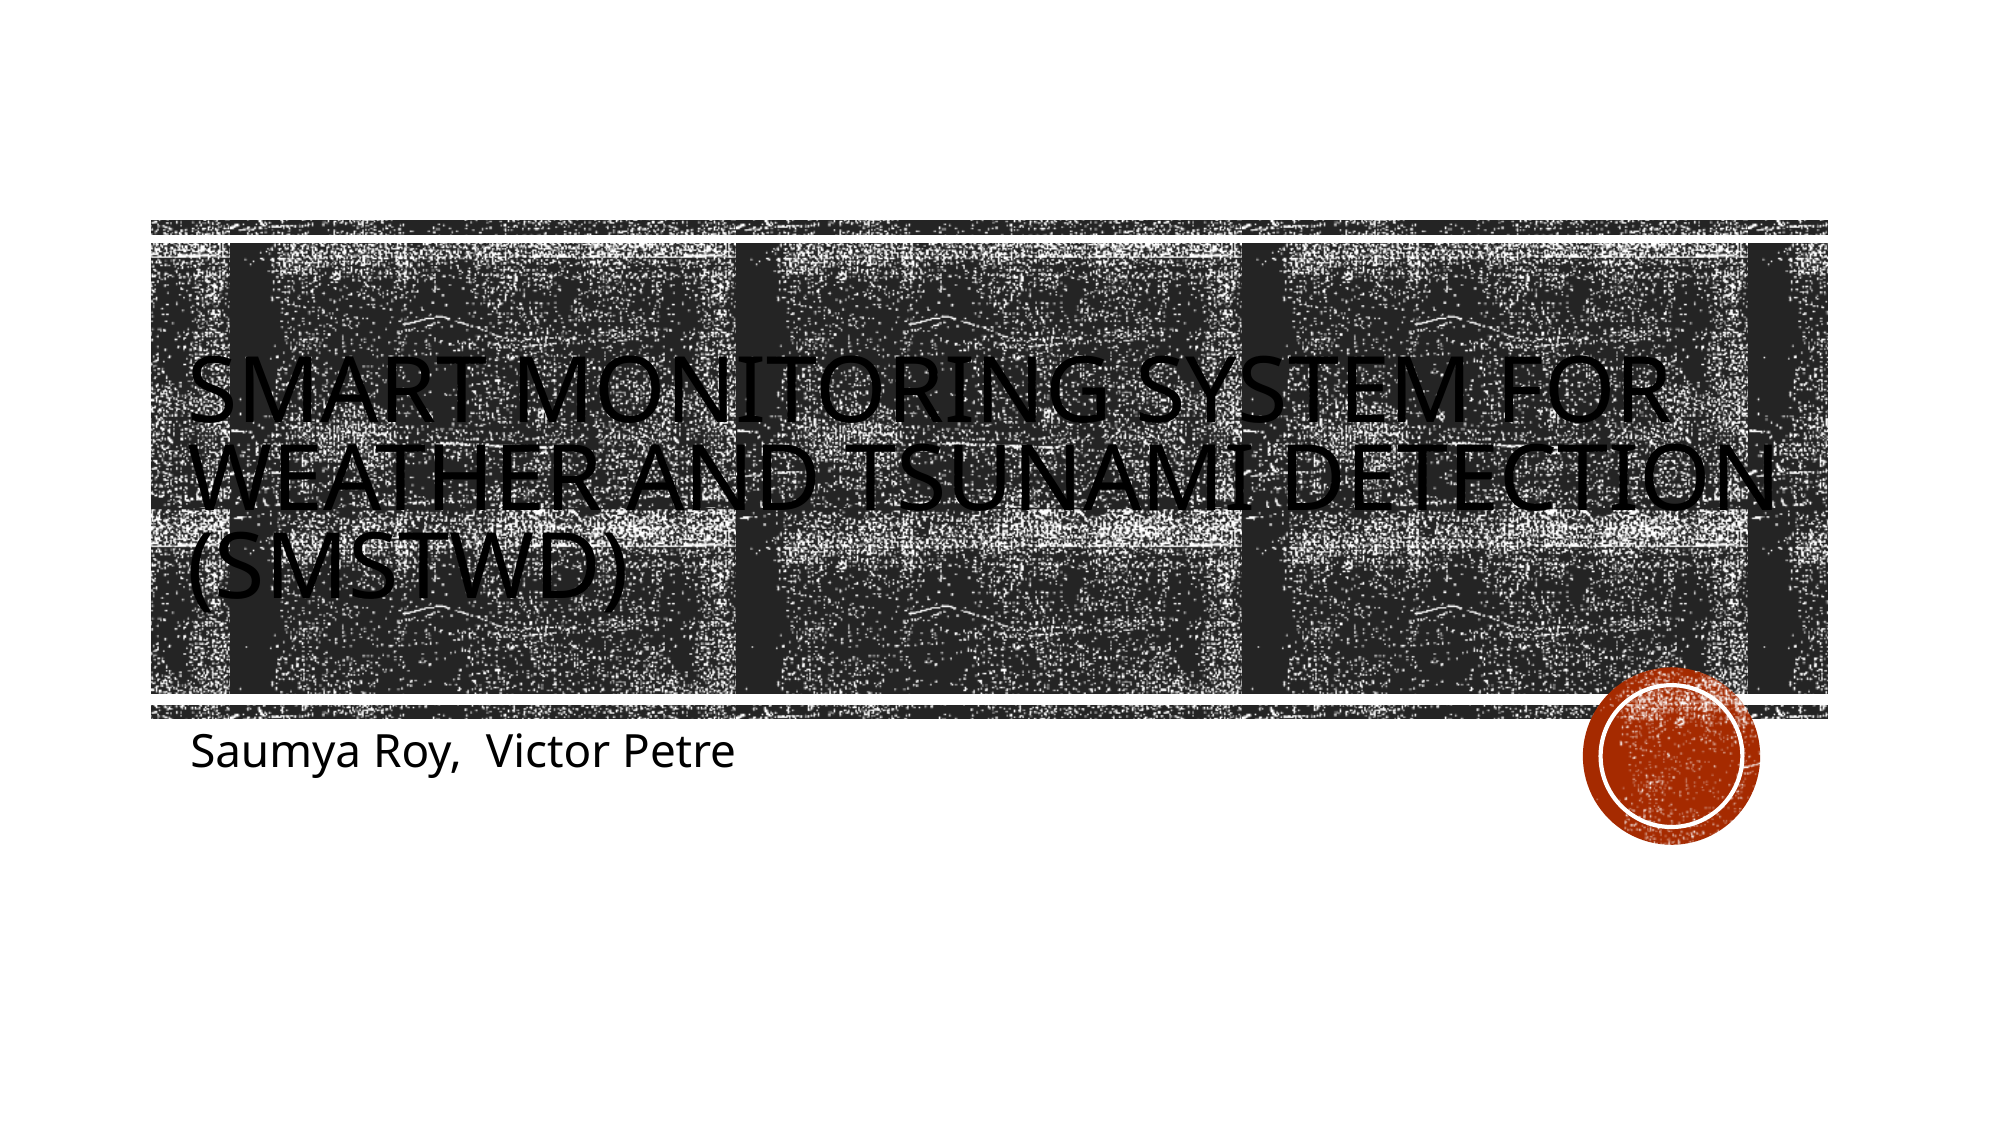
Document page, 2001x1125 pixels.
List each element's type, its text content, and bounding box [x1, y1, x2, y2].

title Smart monitoring system for weather and tsunami detection (smstwd) [172, 234, 1808, 733]
subtitle Saumya Roy, Victor Petre [175, 720, 1470, 896]
